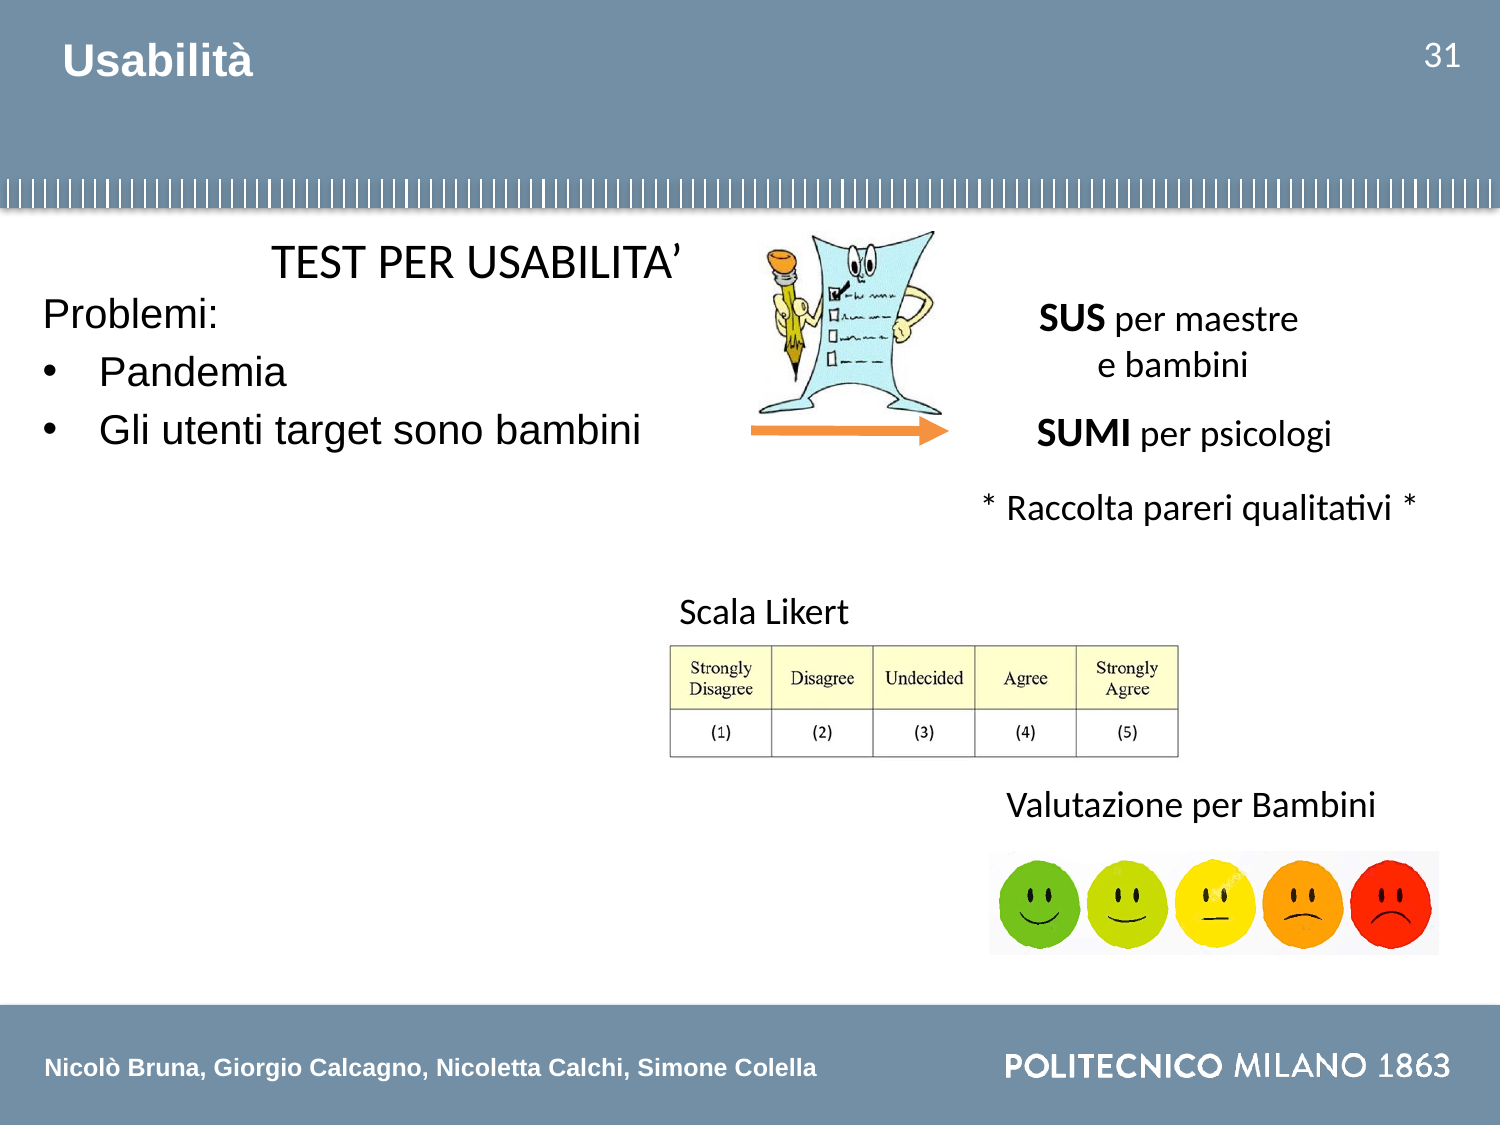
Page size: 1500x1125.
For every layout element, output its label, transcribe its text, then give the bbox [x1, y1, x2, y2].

text_box TEST PER USABILITA’ [256, 221, 699, 297]
text_box SUMI per psicologi [1022, 397, 1356, 463]
text_box Usabilità [47, 22, 1455, 161]
picture [758, 231, 942, 415]
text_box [664, 579, 1184, 765]
text_box SUS per maestre e bambini [961, 282, 1377, 393]
picture [999, 1041, 1456, 1089]
text_box Problemi: Pandemia Gli utenti target sono bambini [27, 278, 683, 487]
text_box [989, 771, 1440, 955]
text_box * Raccolta pareri qualitativi * [964, 475, 1444, 536]
text_box 31 [1408, 22, 1497, 83]
